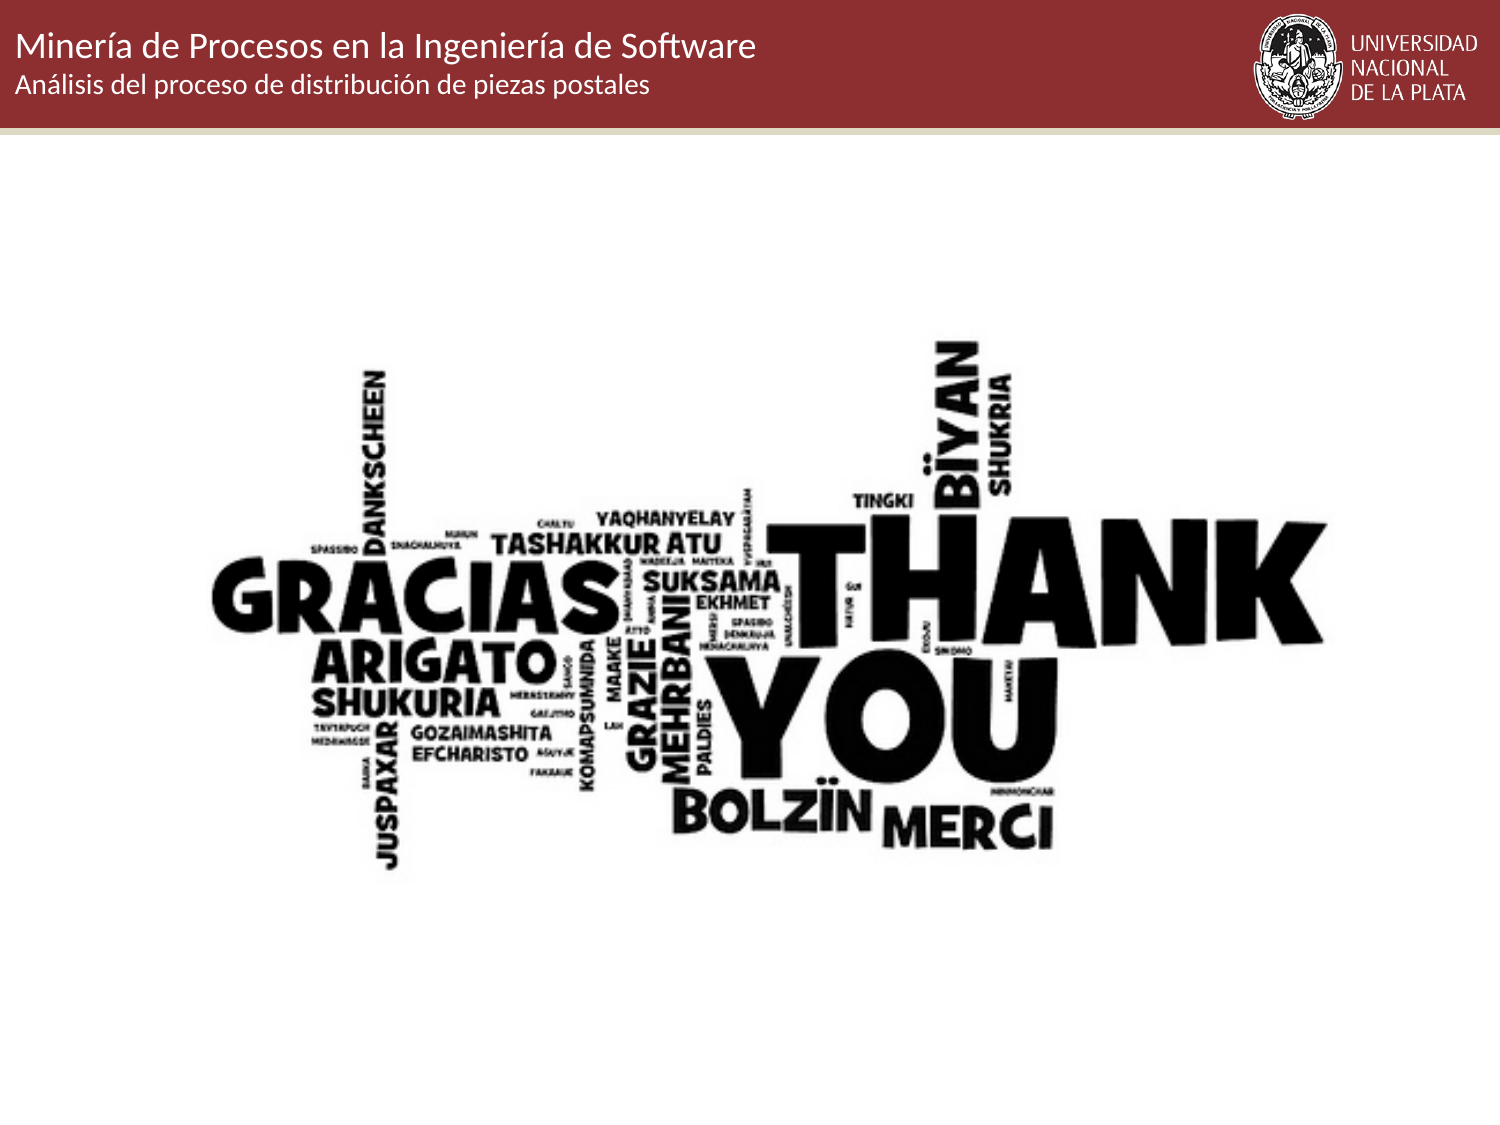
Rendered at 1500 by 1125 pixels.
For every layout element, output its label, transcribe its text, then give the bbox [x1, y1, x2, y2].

text_box [1478, 128, 1500, 133]
picture [1239, 6, 1477, 126]
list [206, 254, 1335, 918]
text_box Minería de Procesos en la Ingeniería de Software Análisis del proceso de distribución de piezas postales [0, 0, 1500, 128]
text_box [0, 128, 1238, 133]
